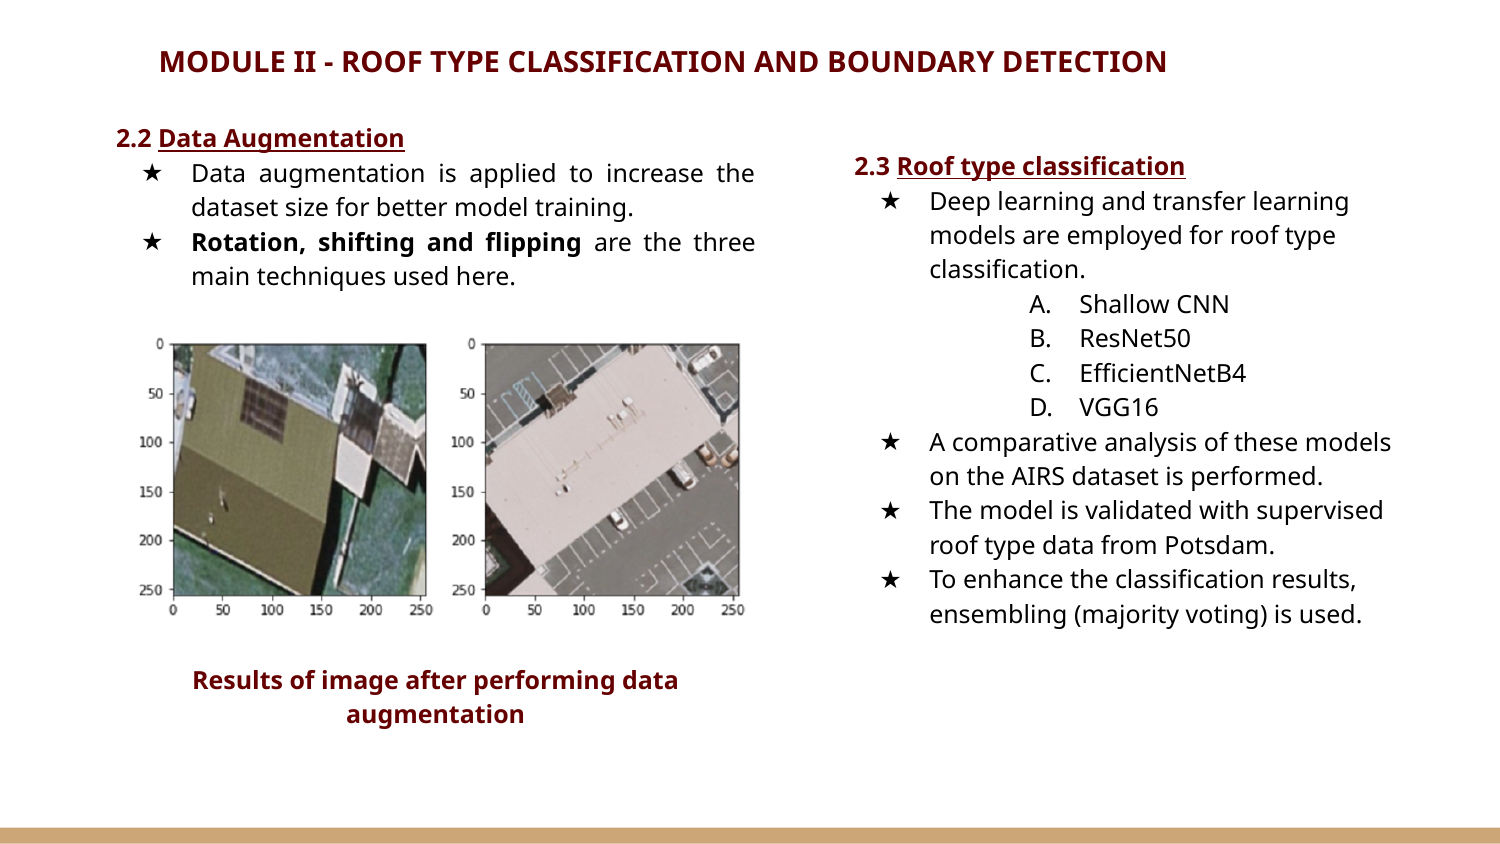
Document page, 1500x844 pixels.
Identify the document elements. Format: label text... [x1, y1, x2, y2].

text_box Results of image after performing data augmentation [121, 644, 750, 744]
text_box 2.3 Roof type classification Deep learning and transfer learning models are employed for roof type classification. Shallow CNN ResNet50 EfficientNetB4 VGG16 A comparative analysis of these models on the AIRS dataset is performed. The model is validated with supervised roof type data from Potsdam. To enhance the classification results, ensembling (majority voting) is used. [839, 131, 1410, 644]
picture [130, 320, 759, 633]
text_box MODULE II - ROOF TYPE CLASSIFICATION AND BOUNDARY DETECTION [143, 28, 1344, 94]
text_box 2.2 Data Augmentation Data augmentation is applied to increase the dataset size for better model training. Rotation, shifting and flipping are the three main techniques used here. [100, 103, 771, 338]
